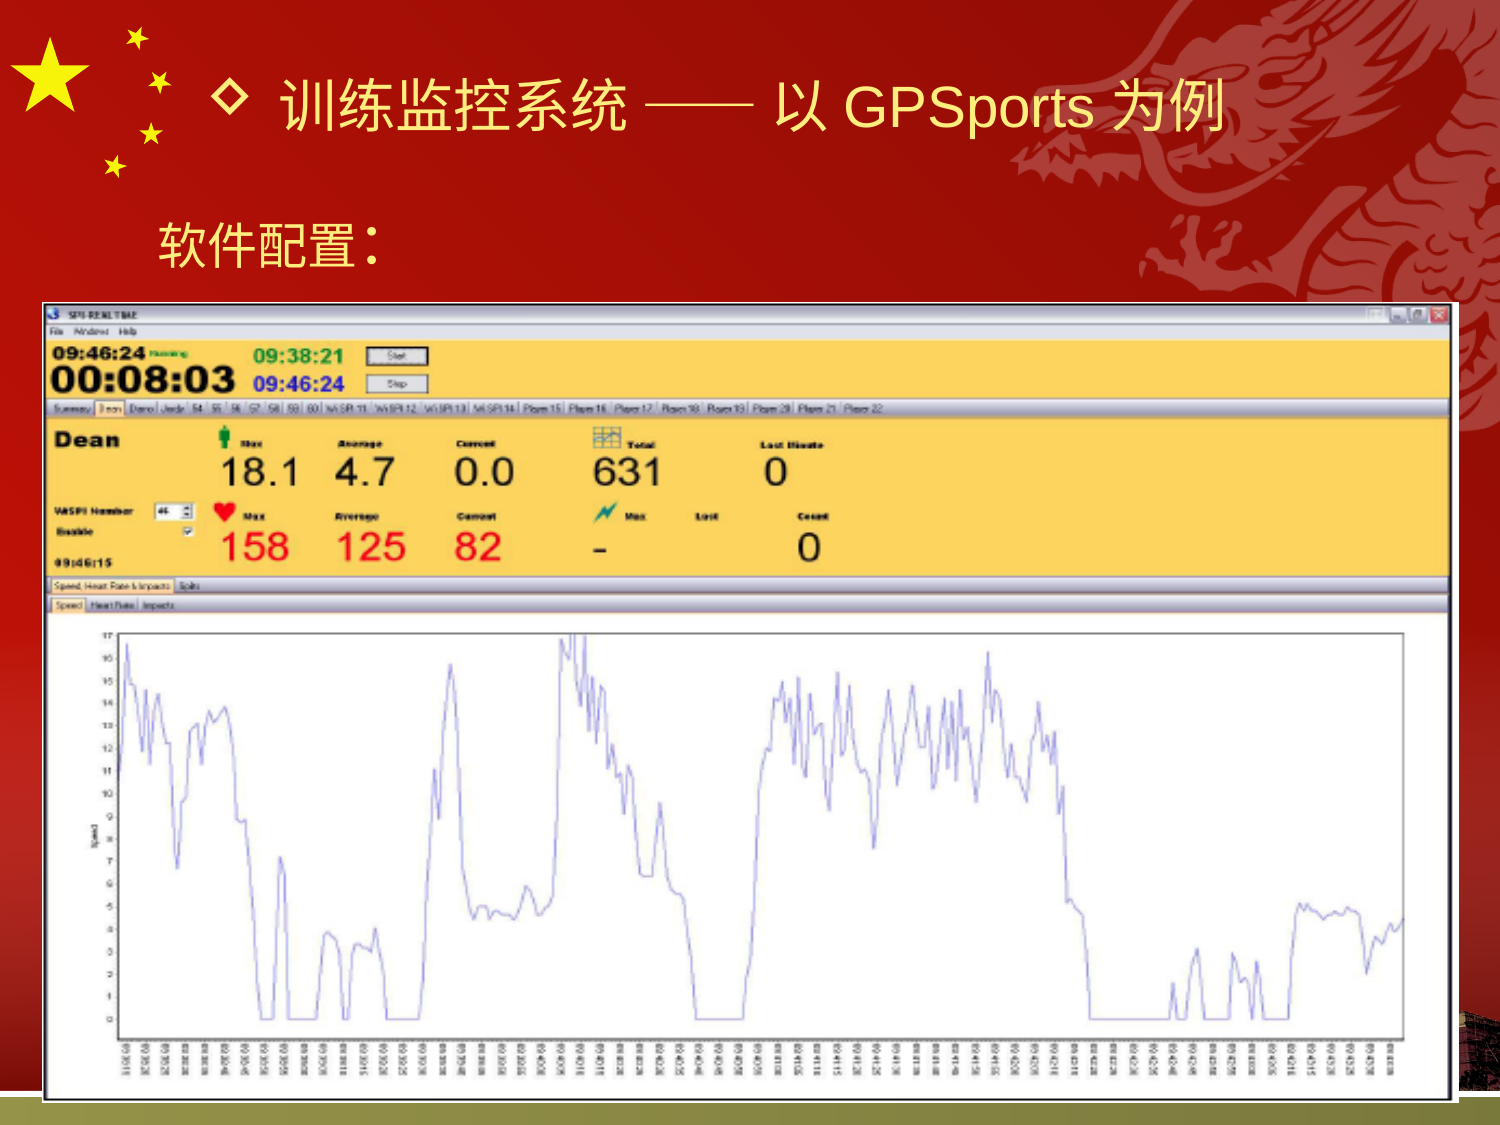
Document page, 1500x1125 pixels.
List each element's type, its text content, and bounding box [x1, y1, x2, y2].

picture [42, 0, 1500, 1103]
text_box 训练监控系统 —— 以GPSports为例 [189, 33, 1295, 147]
text_box 软件配置： [142, 171, 1249, 284]
